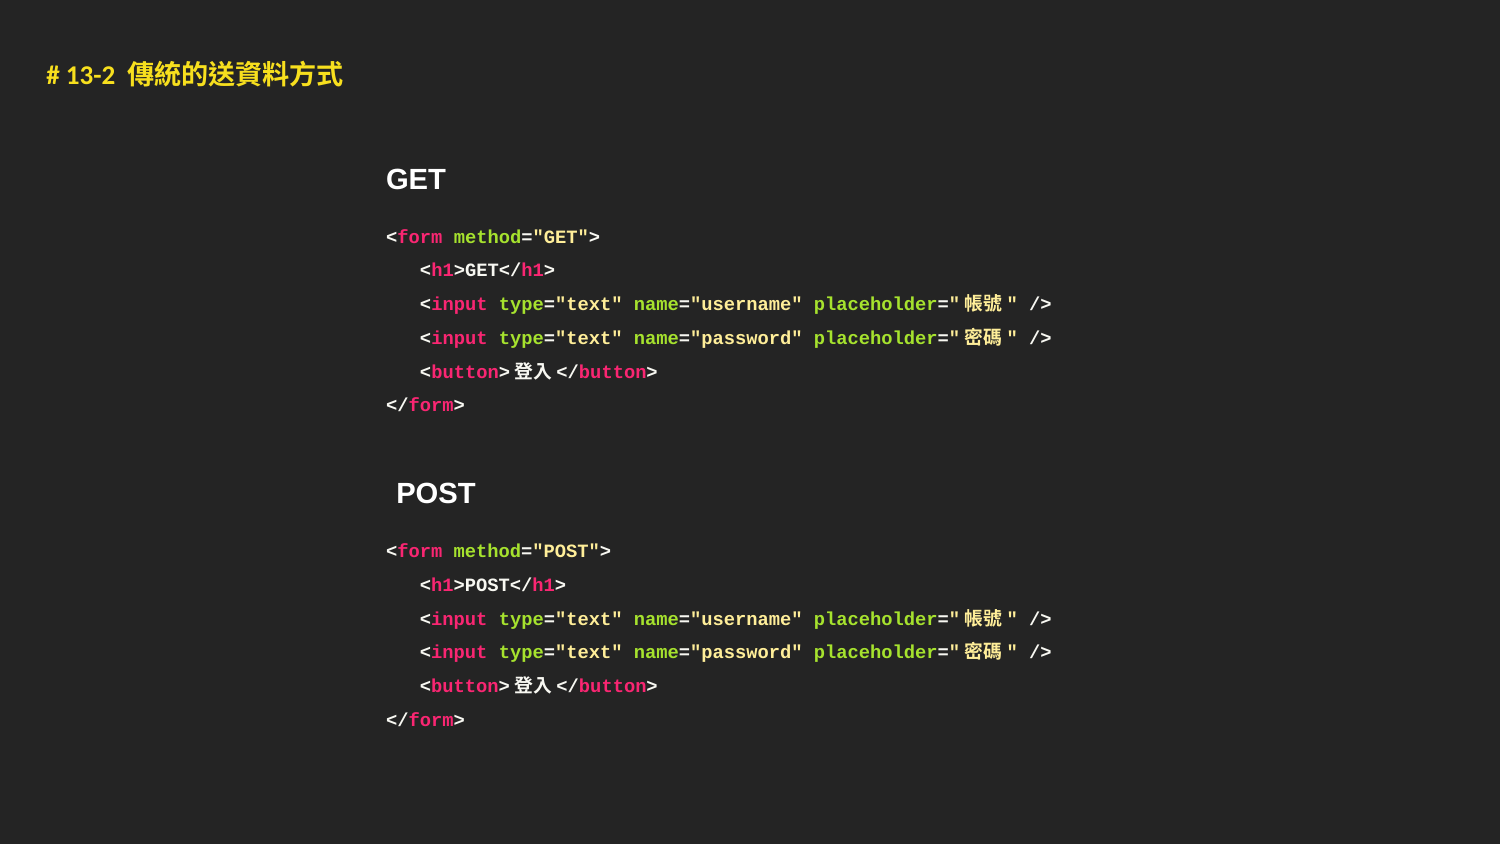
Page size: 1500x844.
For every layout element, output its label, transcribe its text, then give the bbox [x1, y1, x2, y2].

text_box # 13-2 傳統的送資料方式 [31, 26, 750, 105]
text_box <form method="GET"> <h1>GET</h1> <input type="text" name="username" placeholder="帳號" /> <input type="text" name="password" placeholder="密碼" /> <button>登入</button> </form> [371, 198, 1083, 431]
text_box <form method="POST"> <h1>POST</h1> <input type="text" name="username" placeholder="帳號" /> <input type="text" name="password" placeholder="密碼" /> <button>登入</button> </form> [371, 512, 1090, 746]
text_box GET [371, 145, 681, 210]
text_box POST [381, 459, 691, 525]
